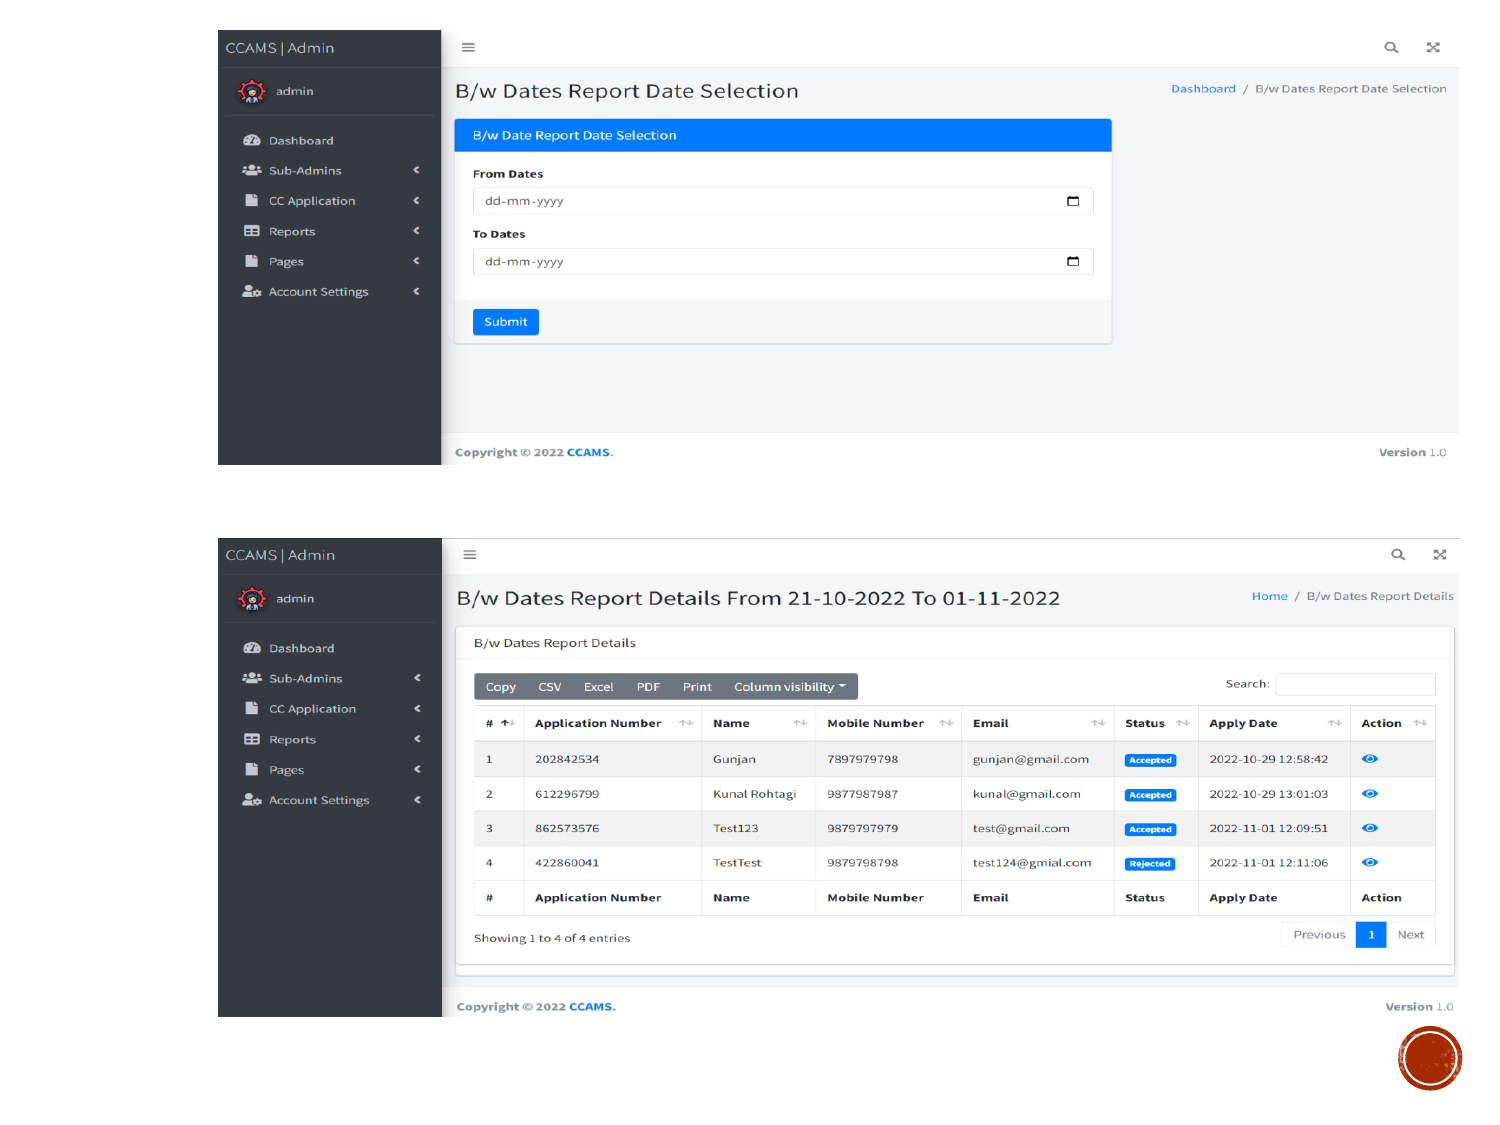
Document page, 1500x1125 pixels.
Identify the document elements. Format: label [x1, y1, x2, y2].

picture [218, 31, 1459, 465]
picture [218, 539, 1460, 1017]
